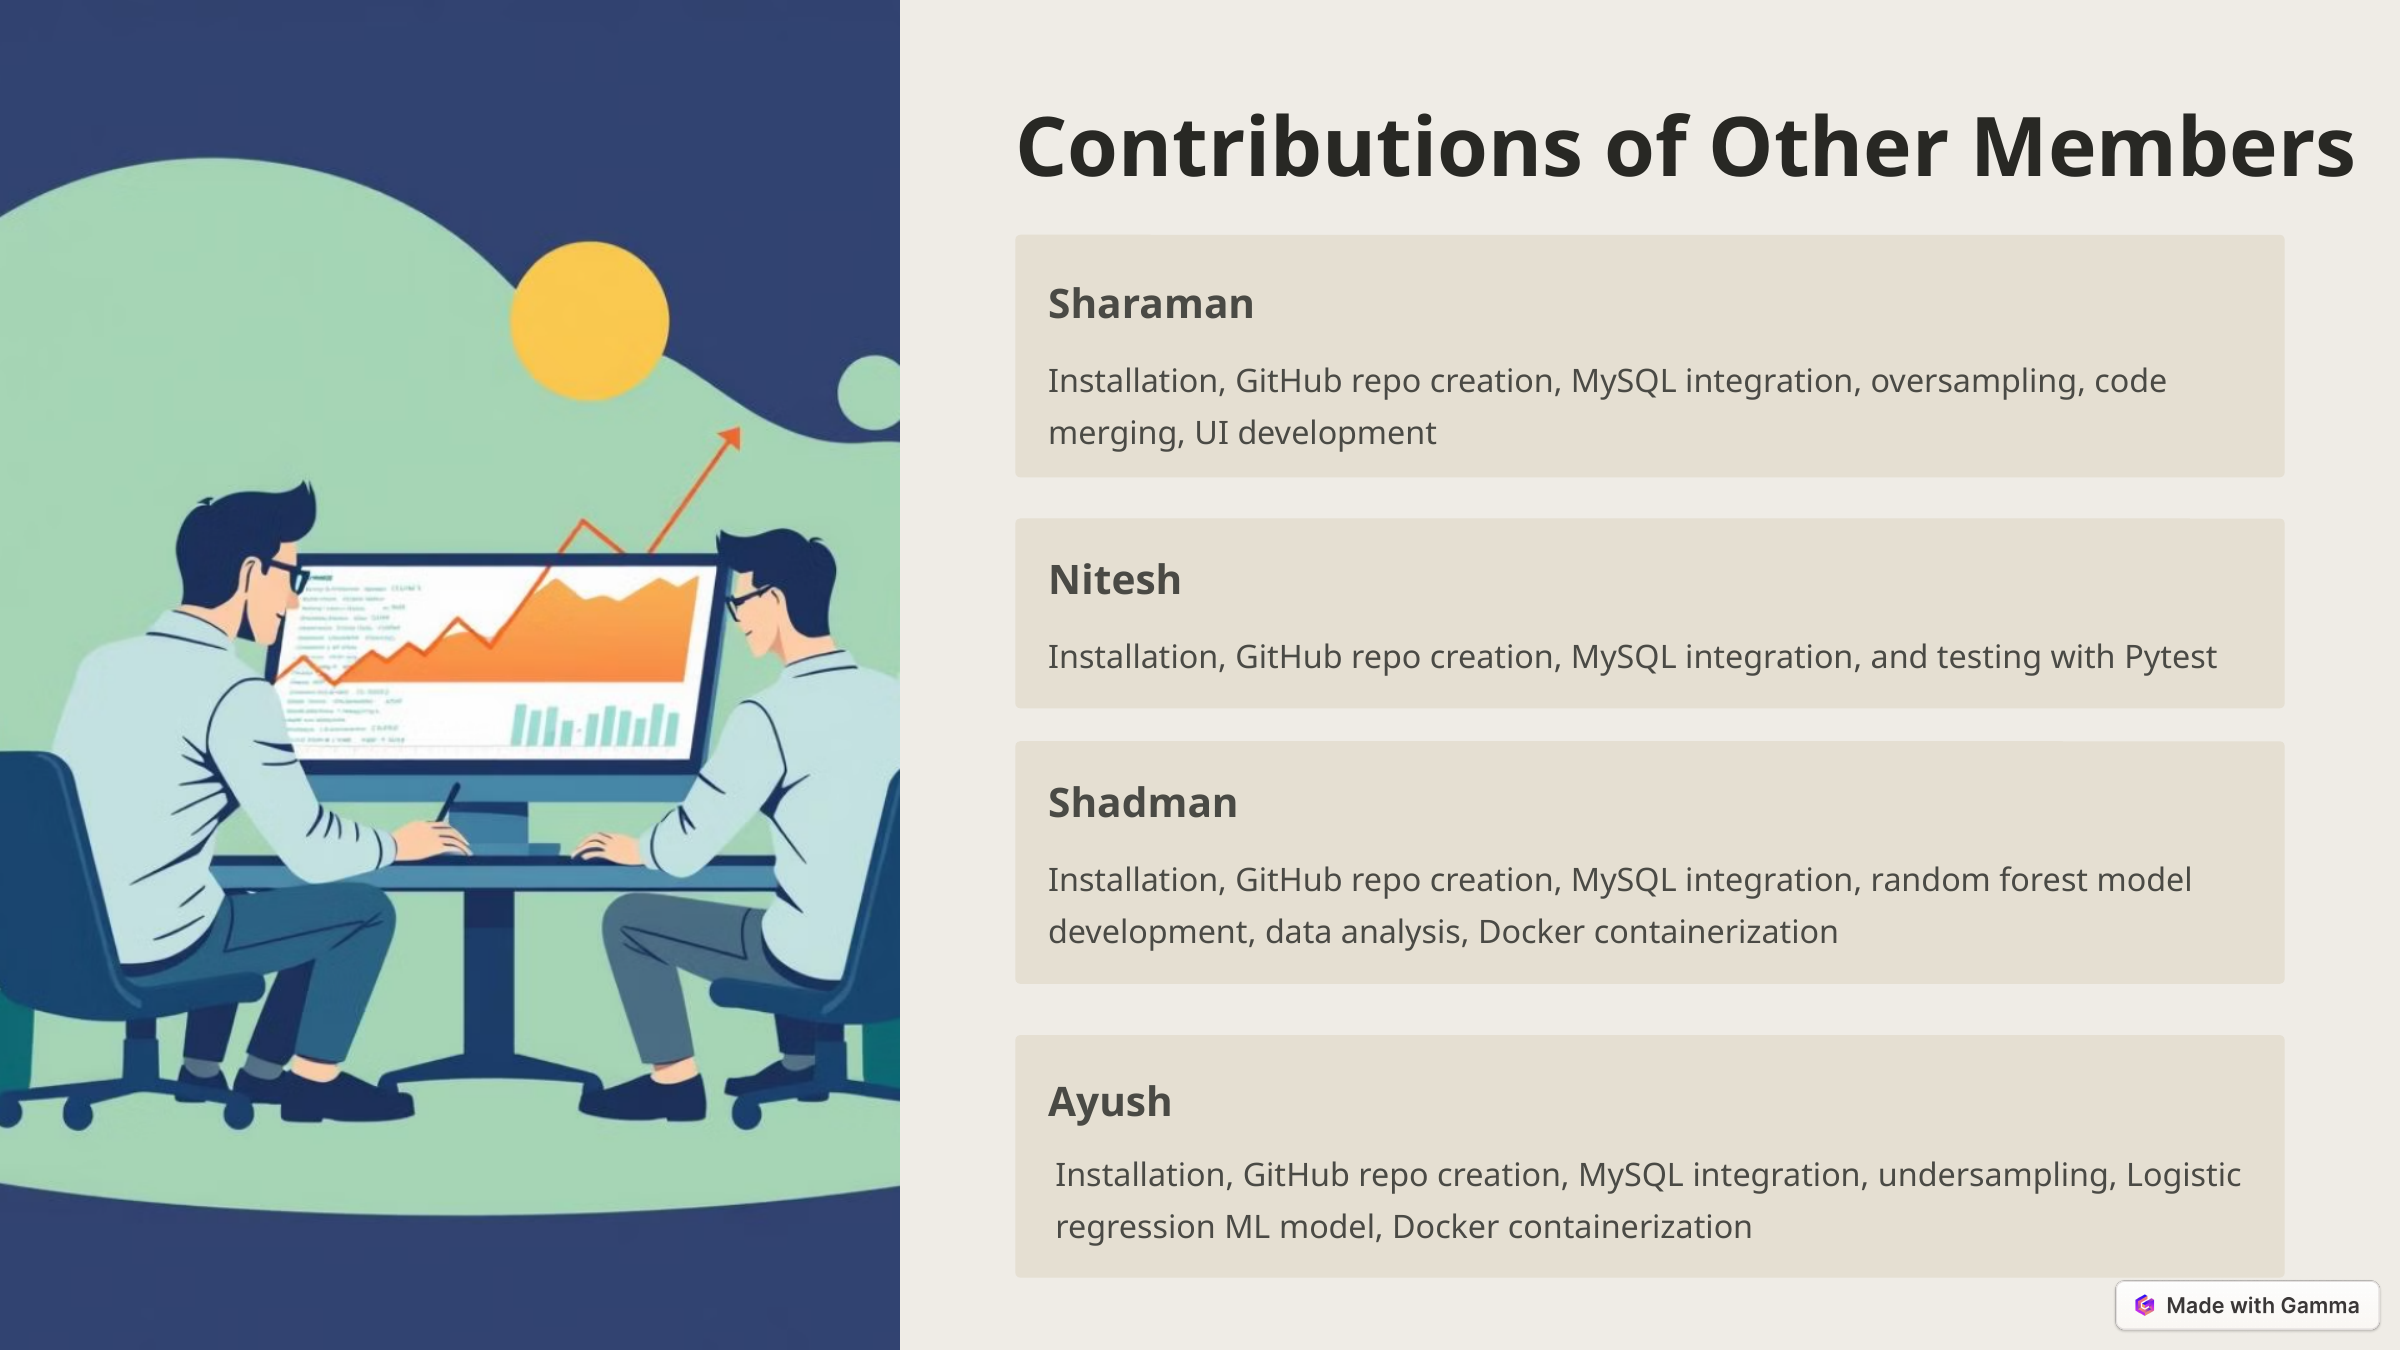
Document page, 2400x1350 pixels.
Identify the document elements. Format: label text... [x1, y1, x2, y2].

text_box [1015, 741, 2285, 984]
text_box Sharaman [1048, 275, 1460, 328]
text_box Installation, GitHub repo creation, MySQL integration, oversampling, code merging, UI development [1048, 347, 2252, 453]
picture [2106, 1271, 2389, 1339]
text_box Installation, GitHub repo creation, MySQL integration, undersampling, Logistic regression ML model, Docker containerization [1486, 1140, 2259, 1246]
text_box Contributions of Other Members [1015, 90, 2226, 194]
text_box Nitesh [1048, 551, 1460, 603]
text_box Shadman [1048, 774, 1460, 826]
text_box Installation, GitHub repo creation, MySQL integration, and testing with Pytest [1048, 622, 2252, 676]
text_box [1015, 234, 2285, 478]
text_box Installation, GitHub repo creation, MySQL integration, random forest model development, data analysis, Docker containerization [1048, 845, 2252, 951]
text_box [1015, 518, 2285, 709]
picture [0, 0, 900, 1350]
text_box [1015, 1035, 2285, 1278]
text_box Ayush [1048, 1073, 1486, 1350]
